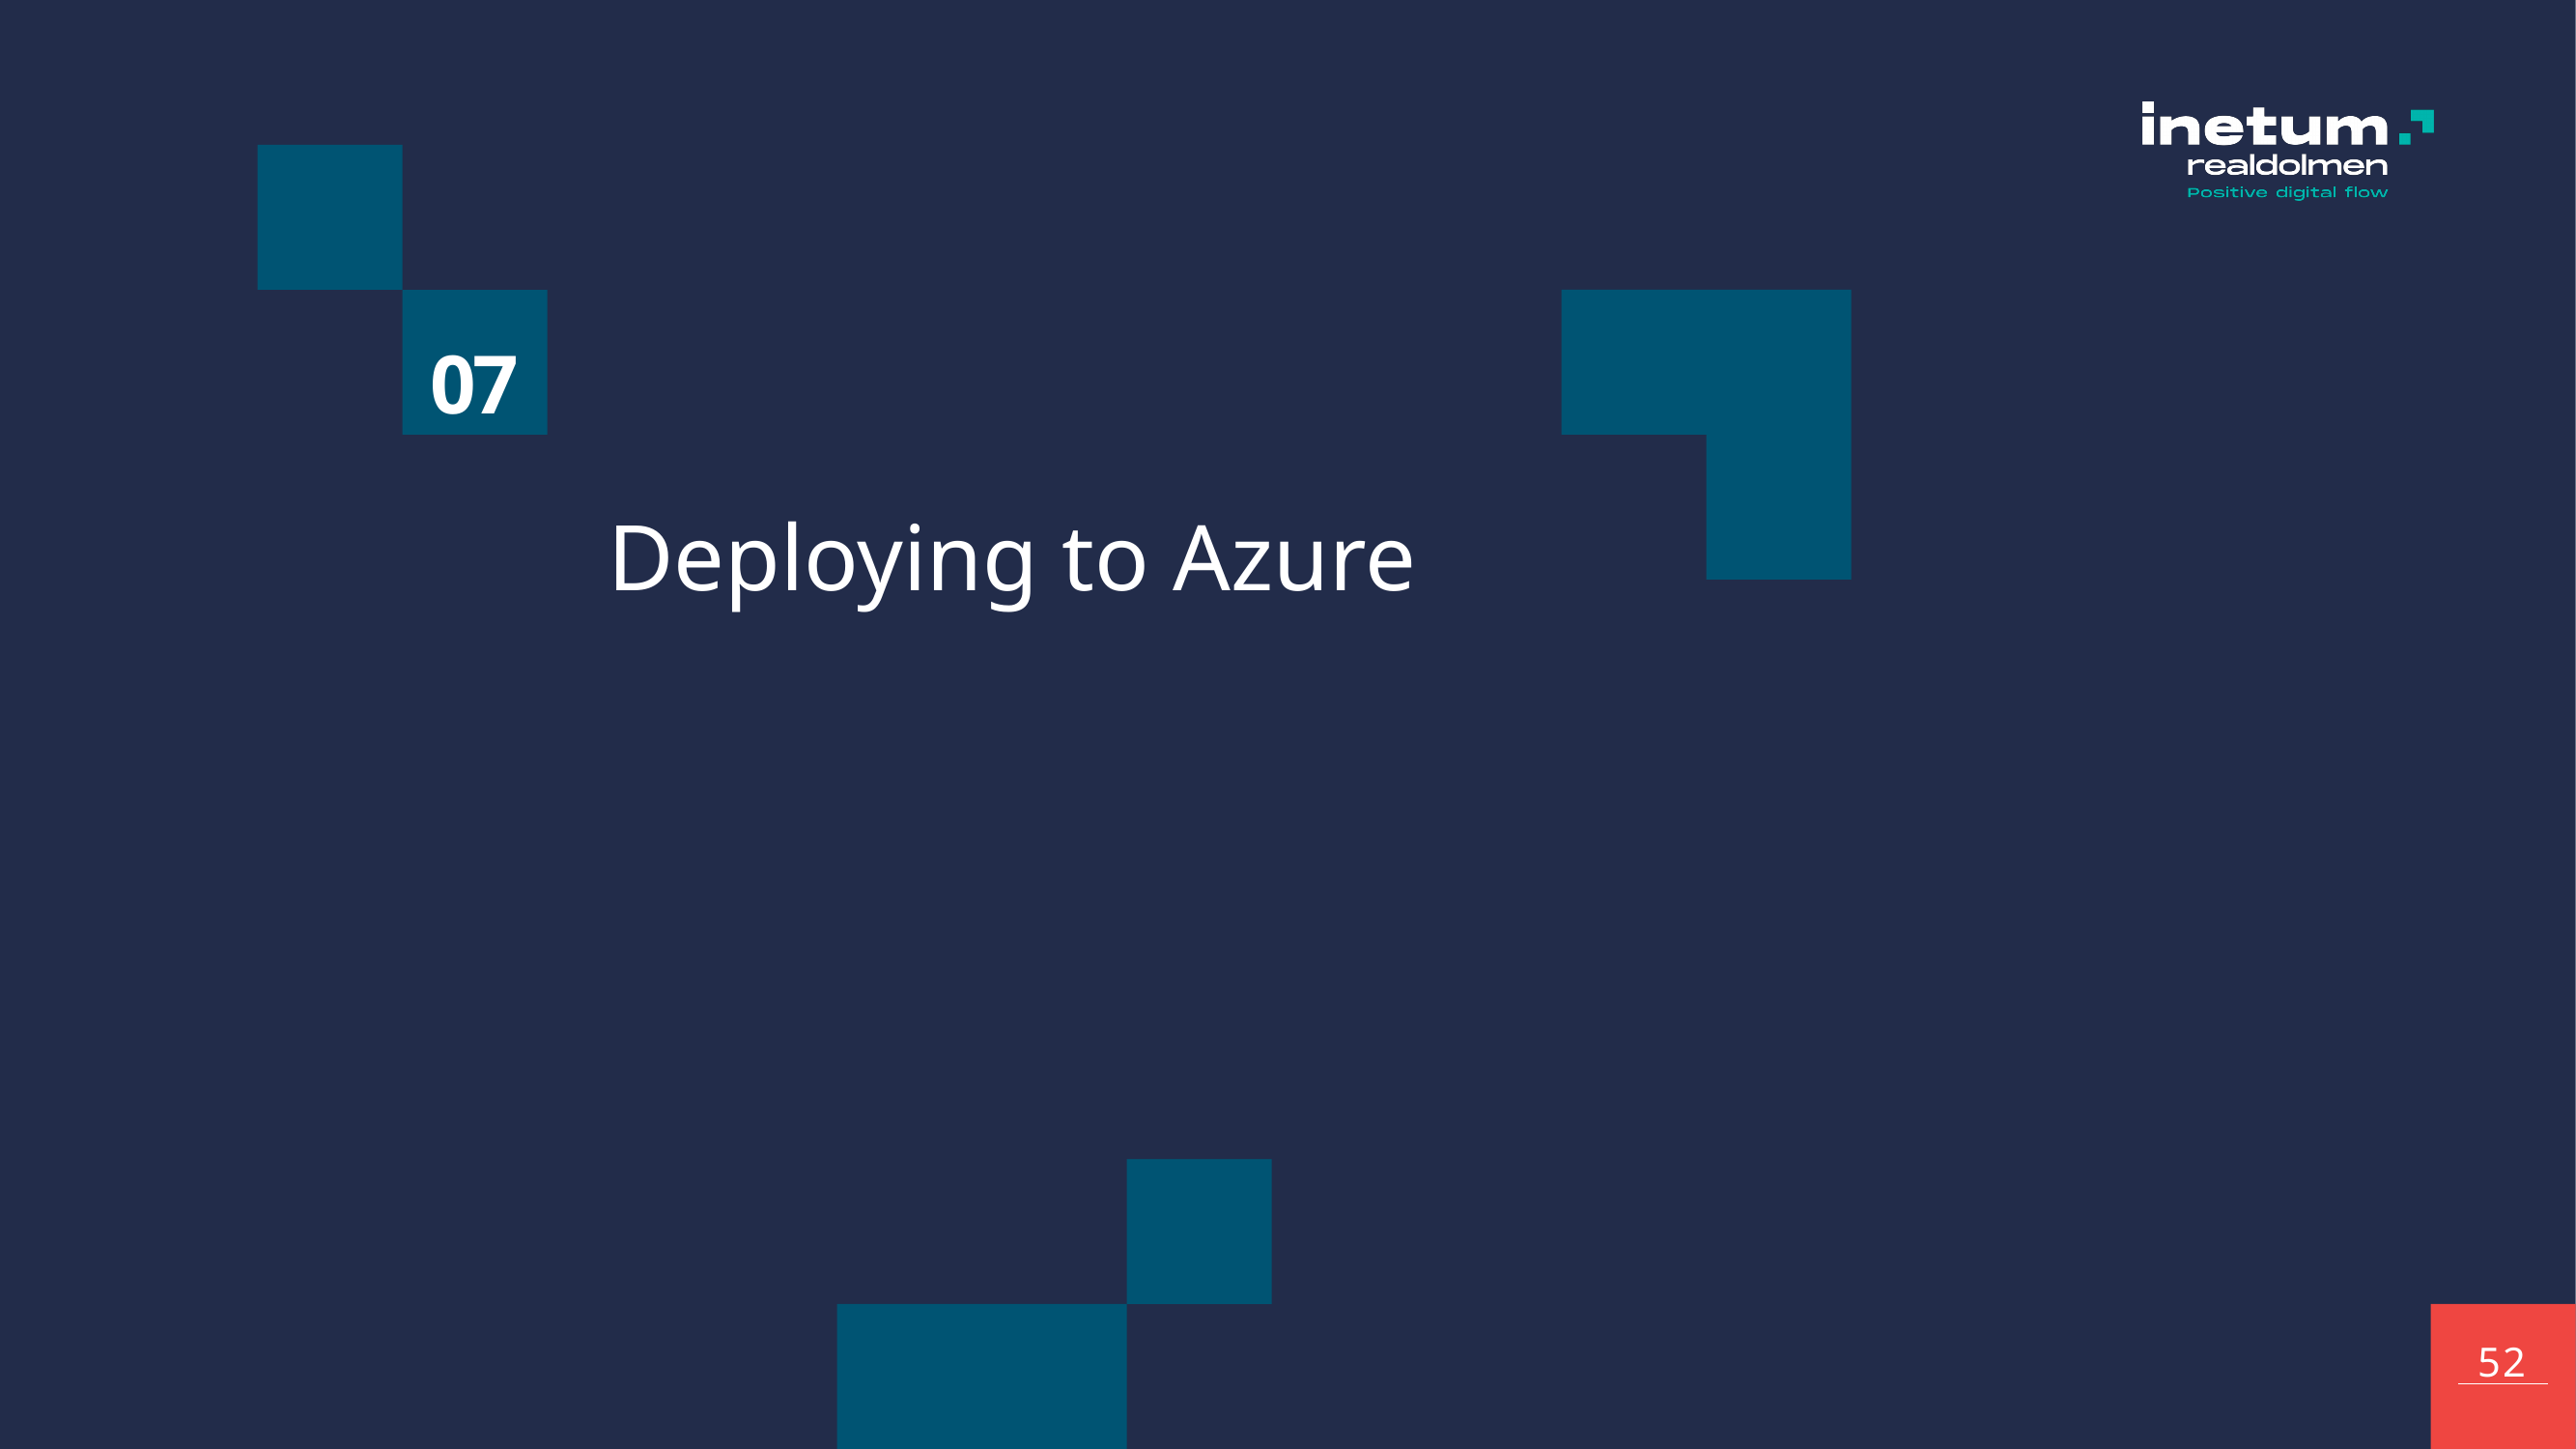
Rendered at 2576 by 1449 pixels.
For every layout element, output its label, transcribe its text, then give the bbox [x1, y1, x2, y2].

picture [2142, 101, 2434, 201]
list 07 [402, 290, 548, 435]
title Deploying to Azure [547, 435, 1707, 1014]
